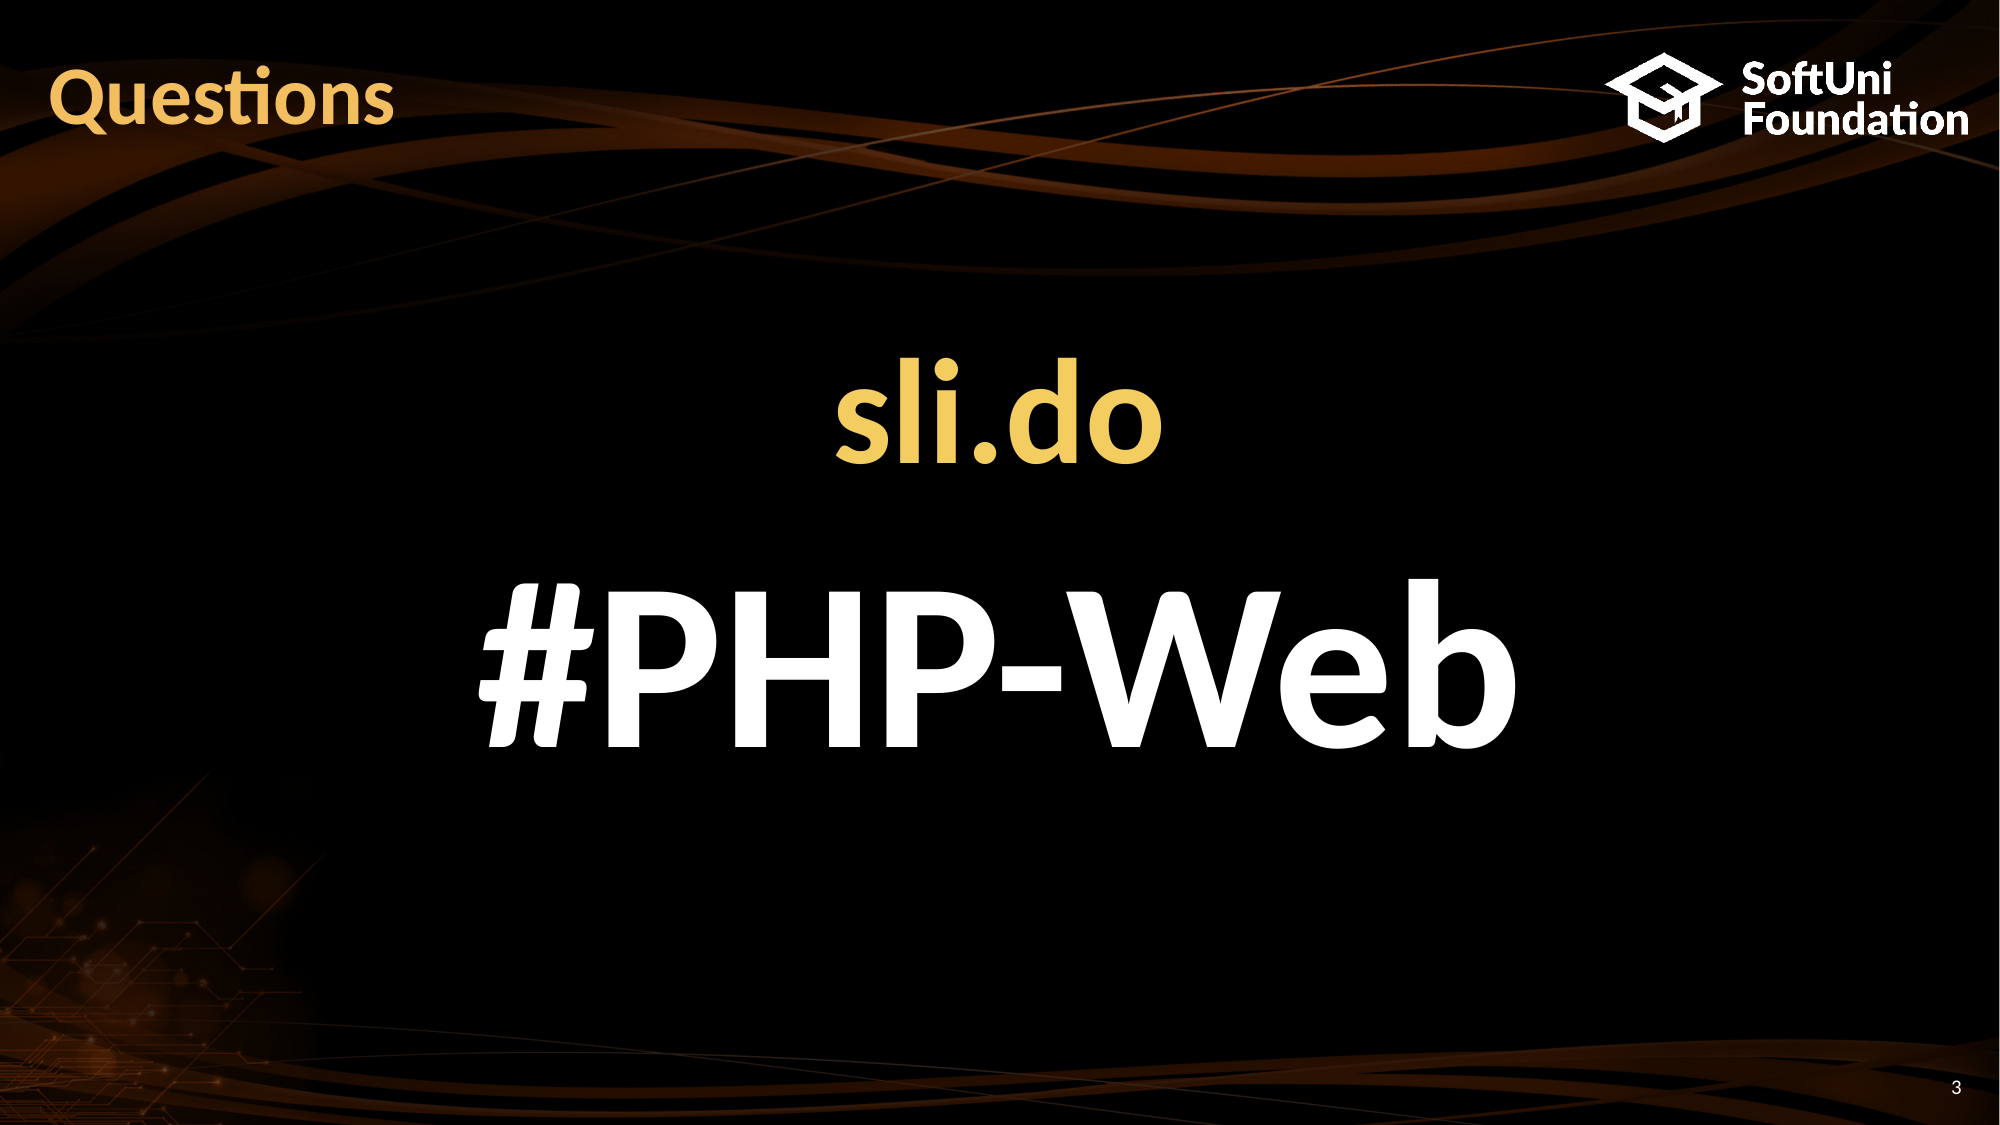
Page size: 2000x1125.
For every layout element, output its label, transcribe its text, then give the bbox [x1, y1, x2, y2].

title Questions [30, 6, 1602, 189]
list sli.do #PHP-Web [31, 188, 1968, 1071]
picture [0, 0, 2000, 1125]
slide_number 3 [1897, 1071, 1968, 1103]
